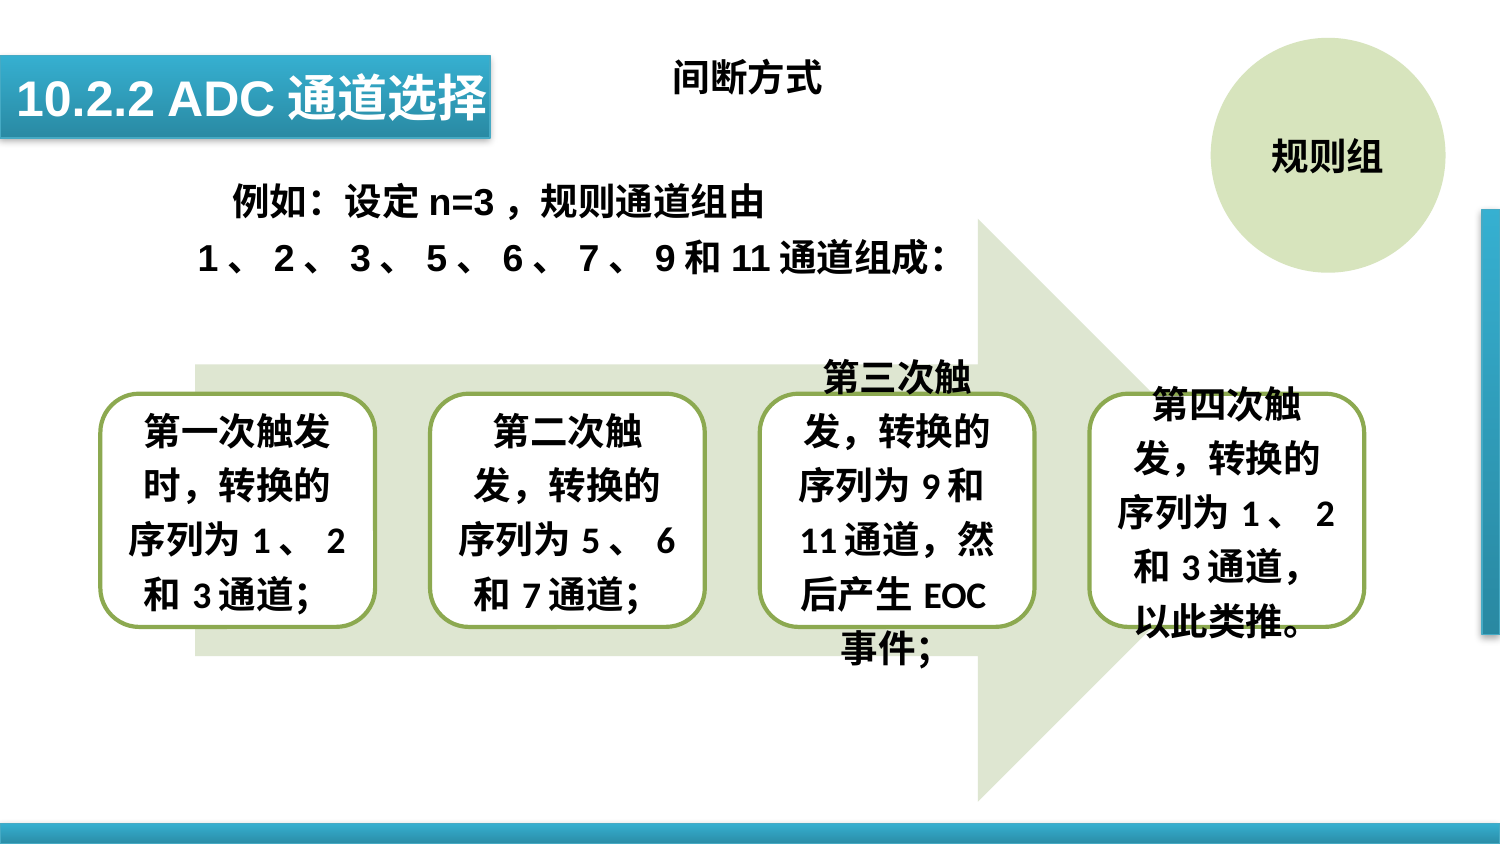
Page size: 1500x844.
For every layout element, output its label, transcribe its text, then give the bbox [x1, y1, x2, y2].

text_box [100, 218, 1365, 803]
text_box 10.2.2 ADC通道选择 [1, 59, 503, 134]
text_box 间断方式 [657, 46, 838, 107]
text_box [0, 55, 491, 139]
text_box 例如：设定n=3，规则通道组由1、2、3、5、6、7、9和11通道组成： [182, 158, 1128, 217]
text_box 规则组 [1208, 35, 1448, 269]
